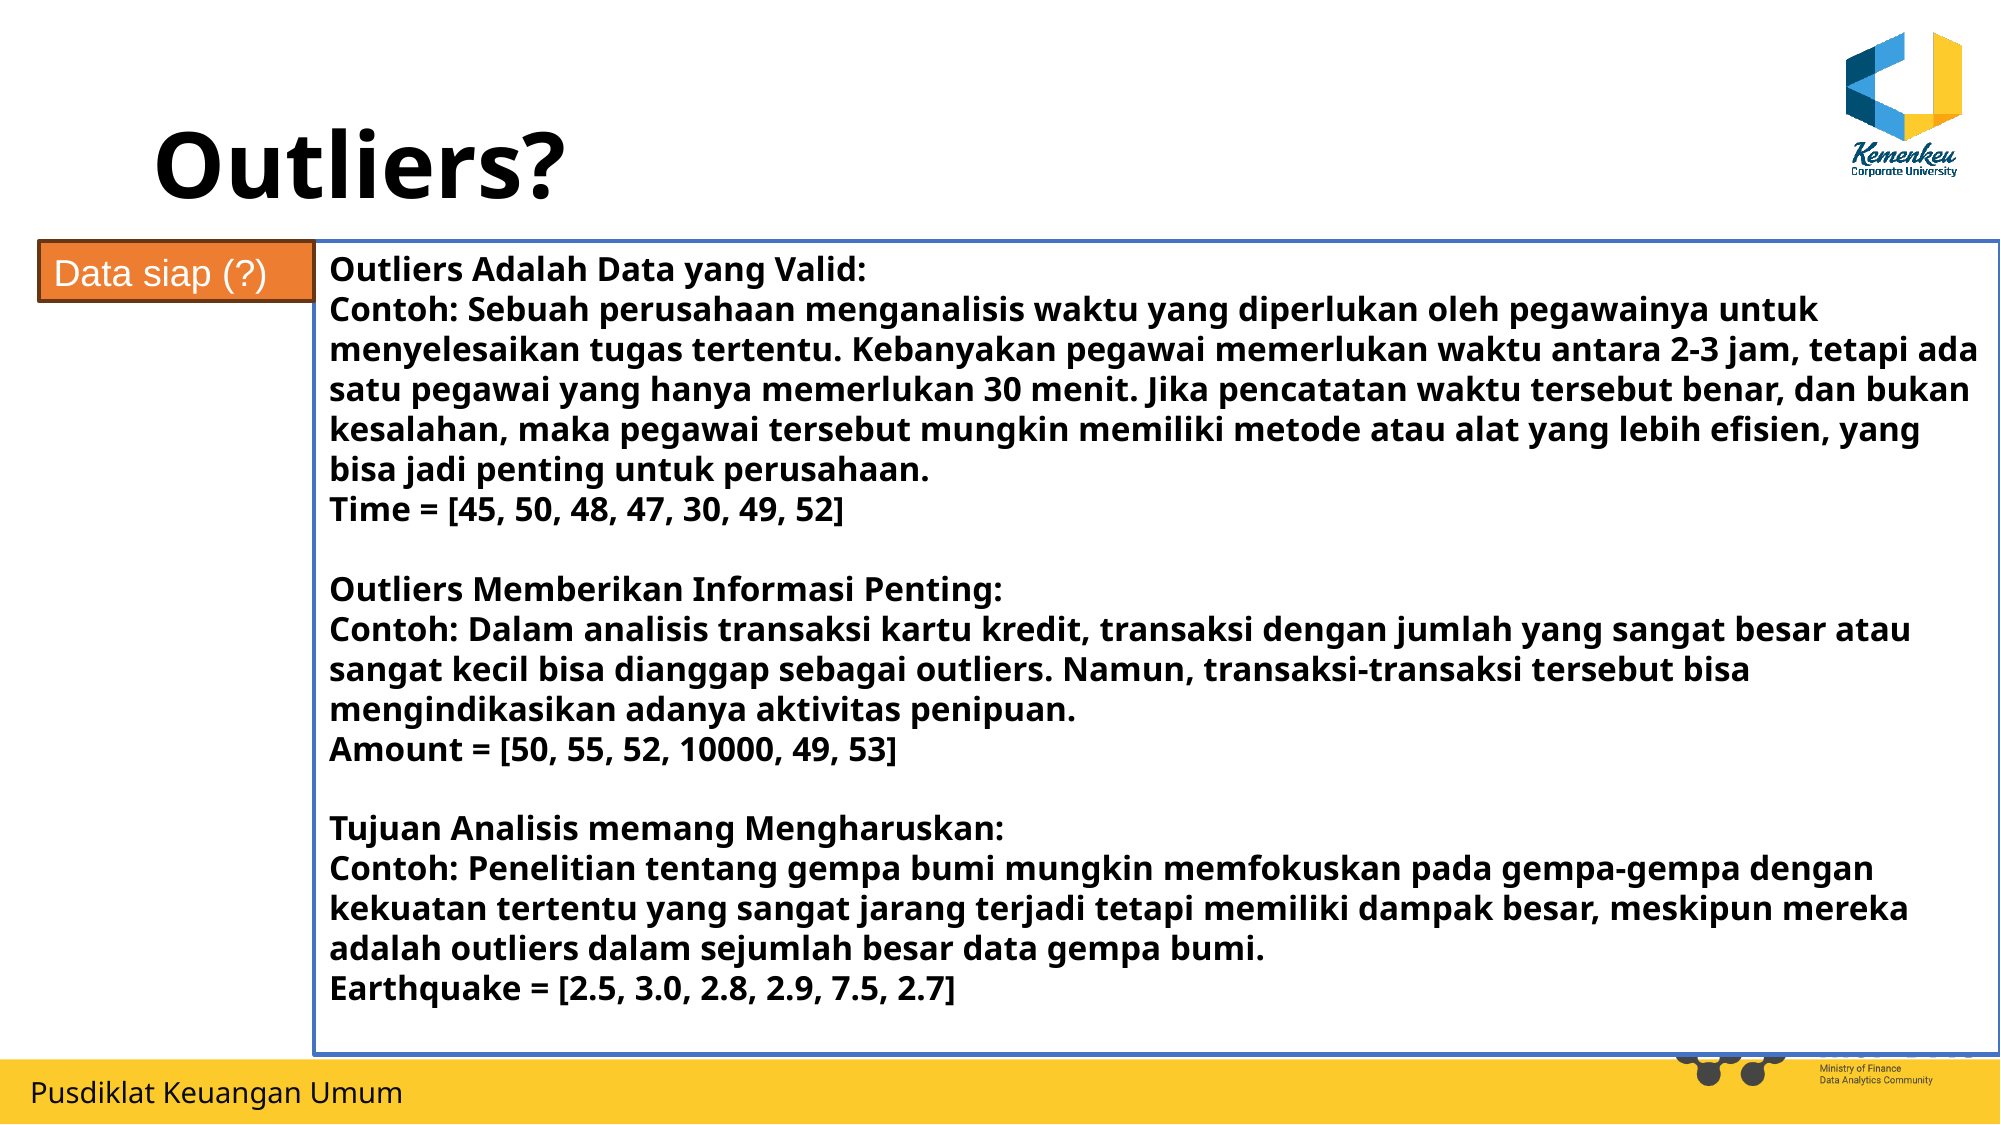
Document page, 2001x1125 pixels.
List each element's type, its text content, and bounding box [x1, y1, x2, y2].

picture [1865, 152, 1870, 161]
title Outliers? [137, 59, 1863, 239]
text_box Outliers Adalah Data yang Valid: Contoh: Sebuah perusahaan menganalisis waktu yang diperlukan oleh pegawainya untuk menyelesaikan tugas tertentu. Kebanyakan pegawai memerlukan waktu antara 2-3 jam, tetapi ada satu pegawai yang hanya memerlukan 30 menit. Jika pencatatan waktu tersebut benar, dan bukan kesalahan, maka pegawai tersebut mungkin memiliki metode atau alat yang lebih efisien, yang bisa jadi penting untuk perusahaan. Time = [45, 50, 48, 47, 30, 49, 52] Outliers Memberikan Informasi Penting: Contoh: Dalam analisis transaksi kartu kredit, transaksi dengan jumlah yang sangat besar atau sangat kecil bisa dianggap sebagai outliers. Namun, transaksi-transaksi tersebut bisa mengindikasikan adanya aktivitas penipuan. Amount = [50, 55, 52, 10000, 49, 53] Tujuan Analisis memang Mengharuskan: Contoh: Penelitian tentang gempa bumi mungkin memfokuskan pada gempa-gempa dengan kekuatan tertentu yang sangat jarang terjadi tetapi memiliki dampak besar, meskipun mereka adalah outliers dalam sejumlah besar data gempa bumi. Earthquake = [2.5, 3.0, 2.8, 2.9, 7.5, 2.7] [312, 239, 2000, 1057]
picture [1846, 32, 1962, 177]
picture [1656, 1057, 2000, 1118]
text_box Data siap (?) [37, 239, 316, 303]
